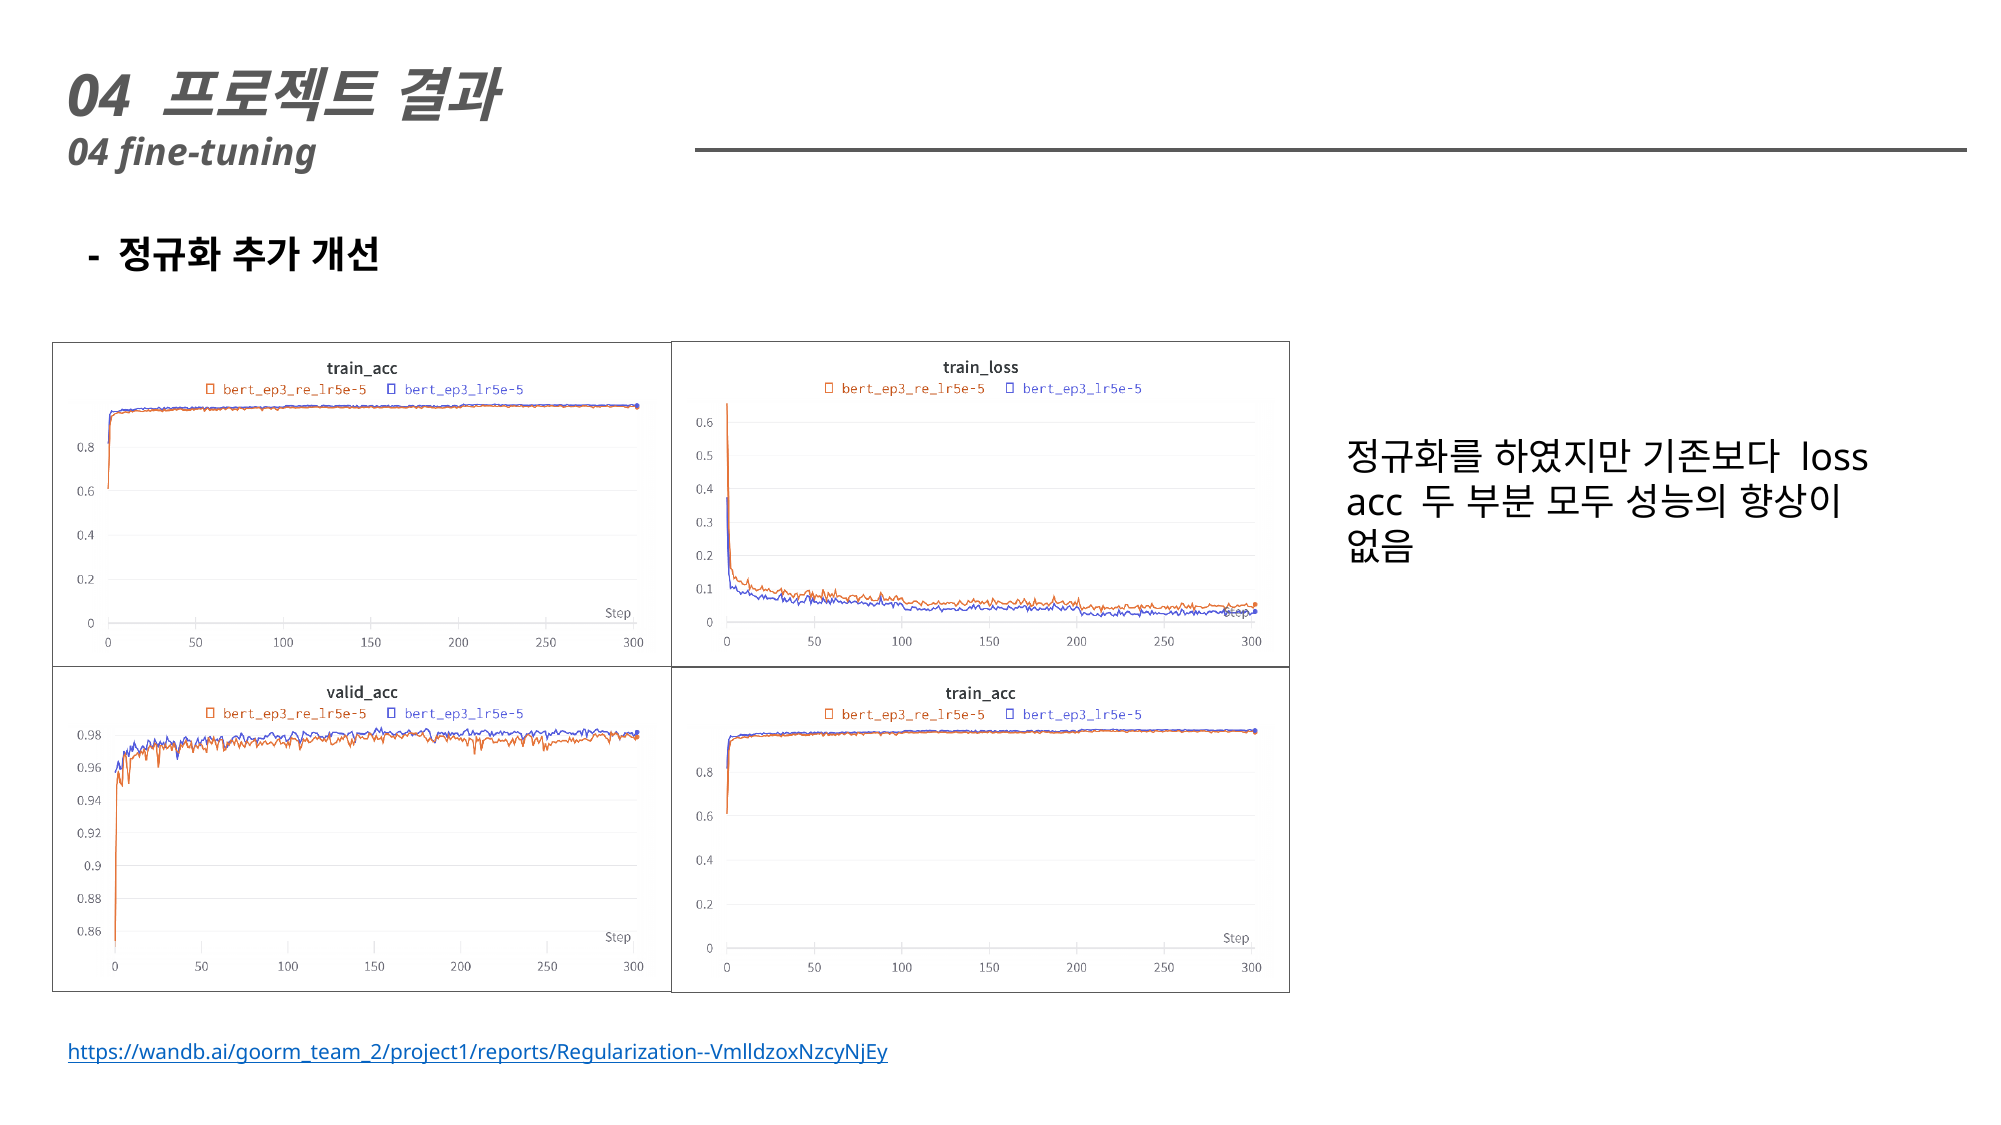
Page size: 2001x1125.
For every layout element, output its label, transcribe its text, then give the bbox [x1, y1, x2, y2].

text_box 정규화를 하였지만 기존보다 loss acc 두 부분 모두 성능의 향상이 없음 [1330, 240, 1927, 761]
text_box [52, 341, 1290, 993]
text_box https://wandb.ai/goorm_team_2/project1/reports/Regularization--VmlldzoxNzcyNjEy [52, 1031, 1053, 1075]
text_box - 정규화 추가 개선 [72, 181, 862, 341]
text_box 04 프로젝트 결과 04 fine-tuning [52, 50, 907, 181]
